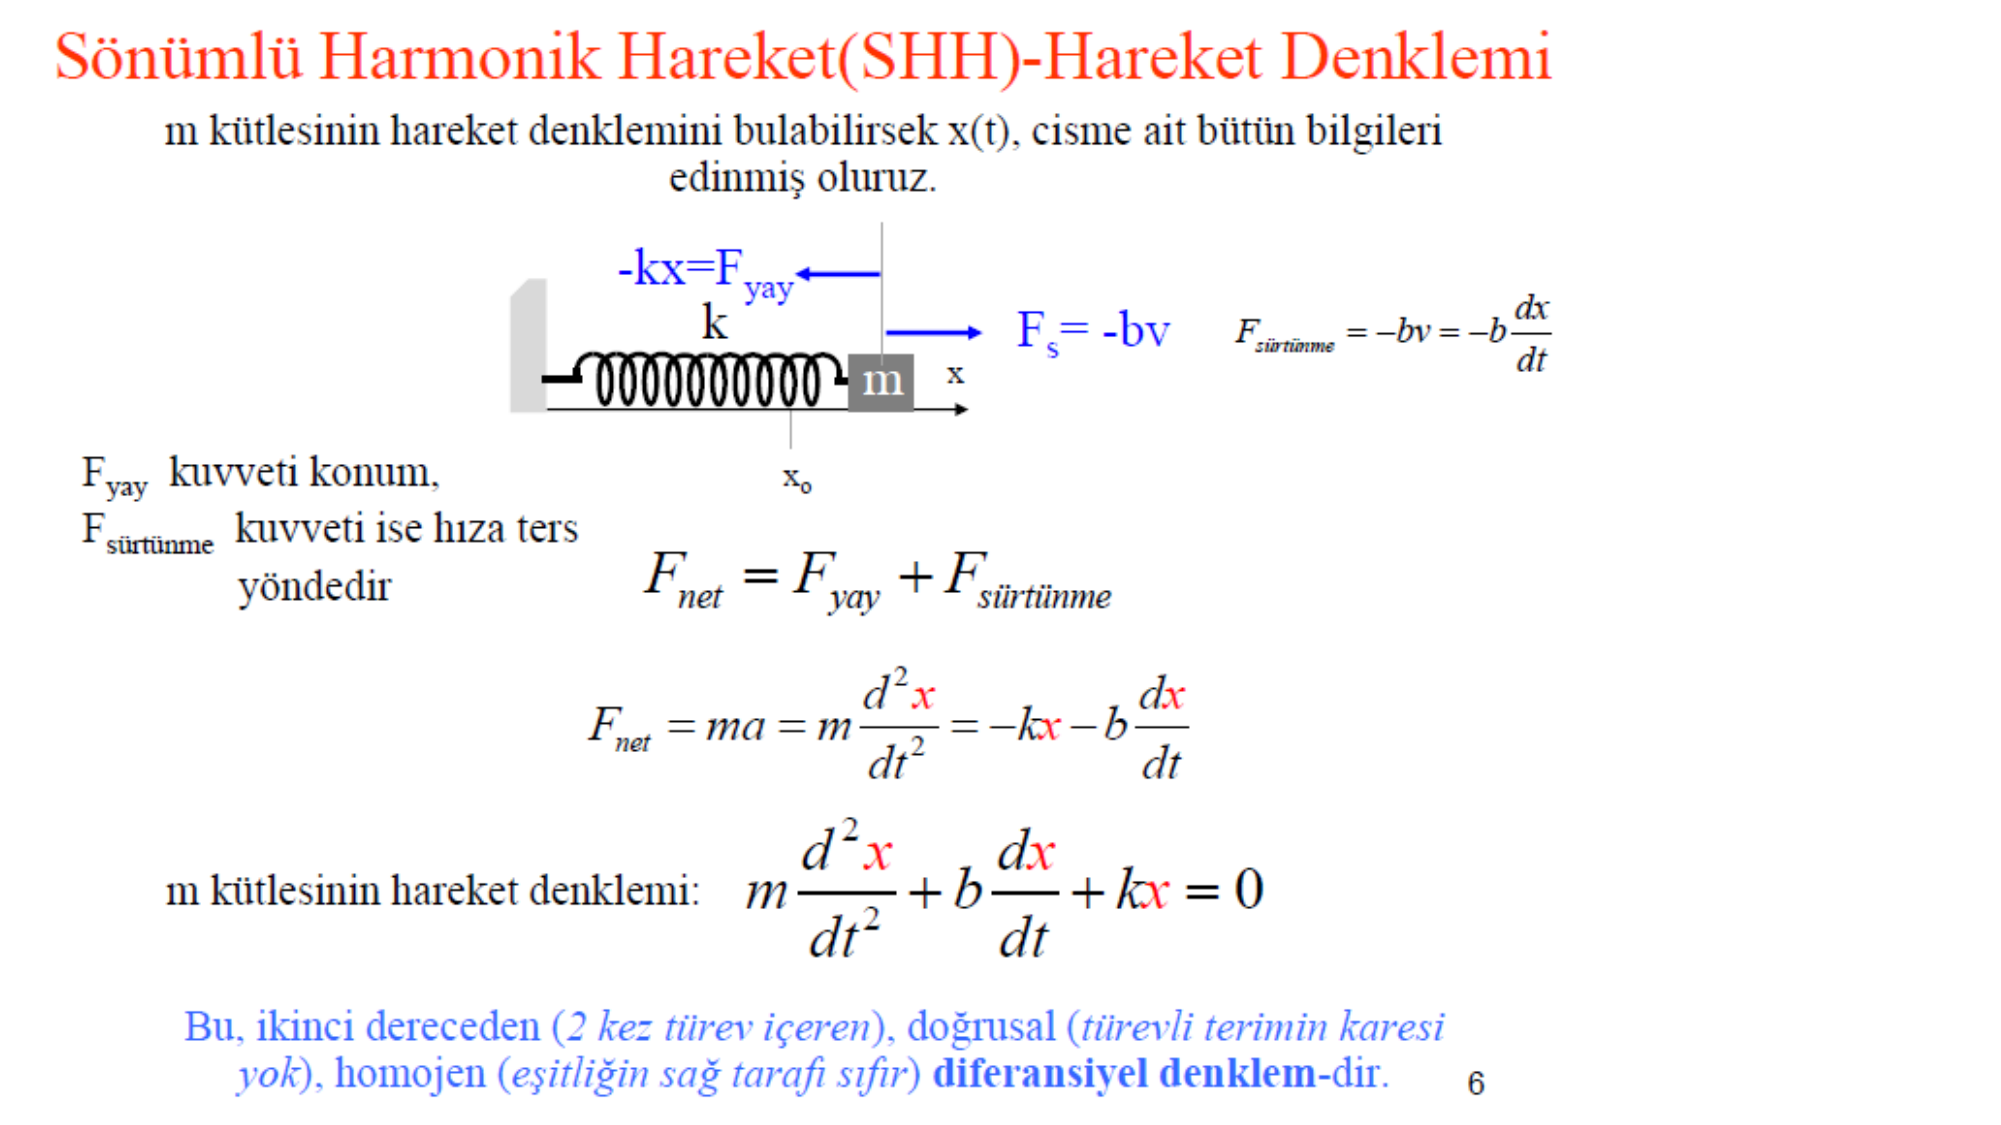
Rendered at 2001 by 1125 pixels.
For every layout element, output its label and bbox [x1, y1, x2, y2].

list [40, 21, 1560, 1125]
